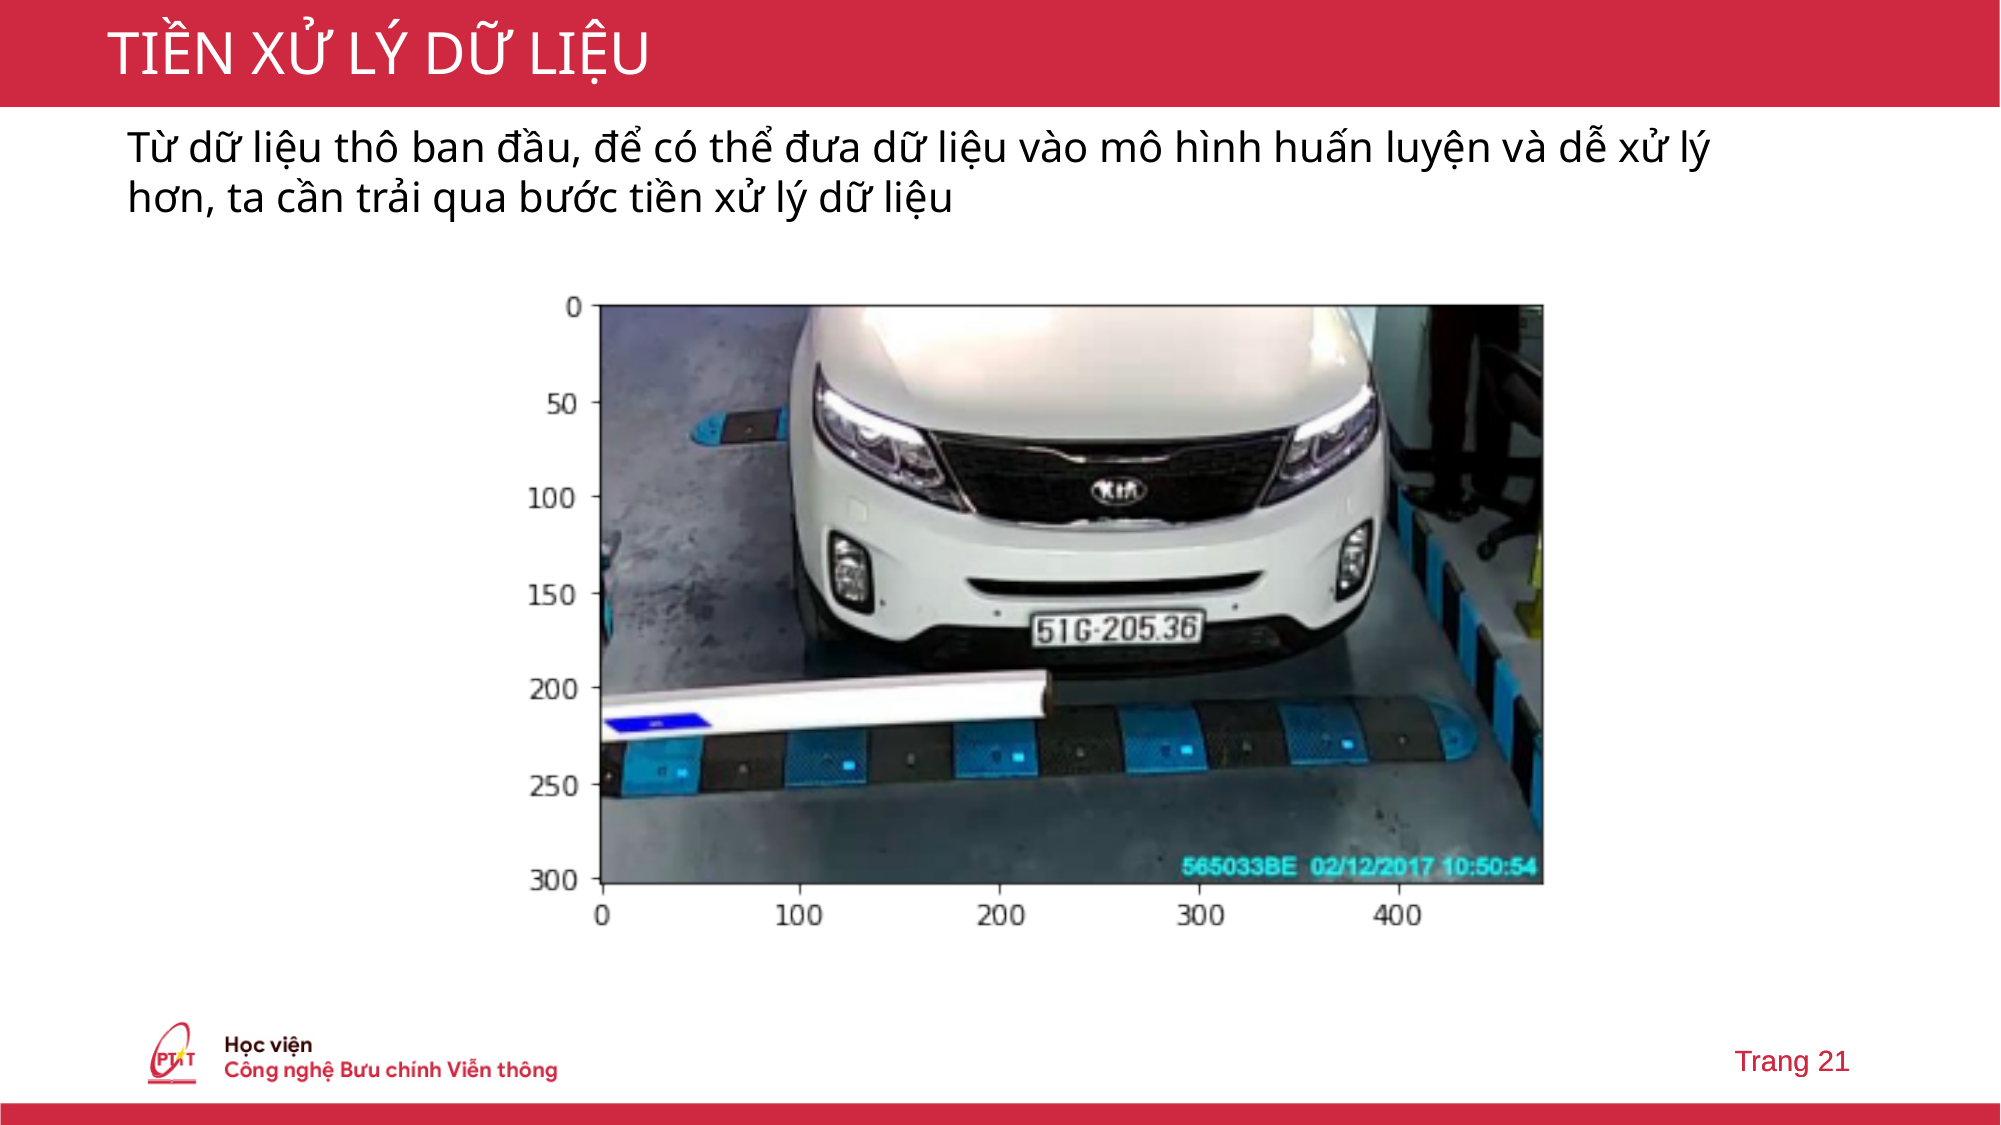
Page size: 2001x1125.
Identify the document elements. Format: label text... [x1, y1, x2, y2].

text_box Từ dữ liệu thô ban đầu, để có thể đưa dữ liệu vào mô hình huấn luyện và dễ xử lý hơn, ta cần trải qua bước tiền xử lý dữ liệu [113, 113, 1782, 229]
picture [0, 0, 2001, 1125]
text_box TIỀN XỬ LÝ DỮ LIỆU [93, 8, 887, 94]
